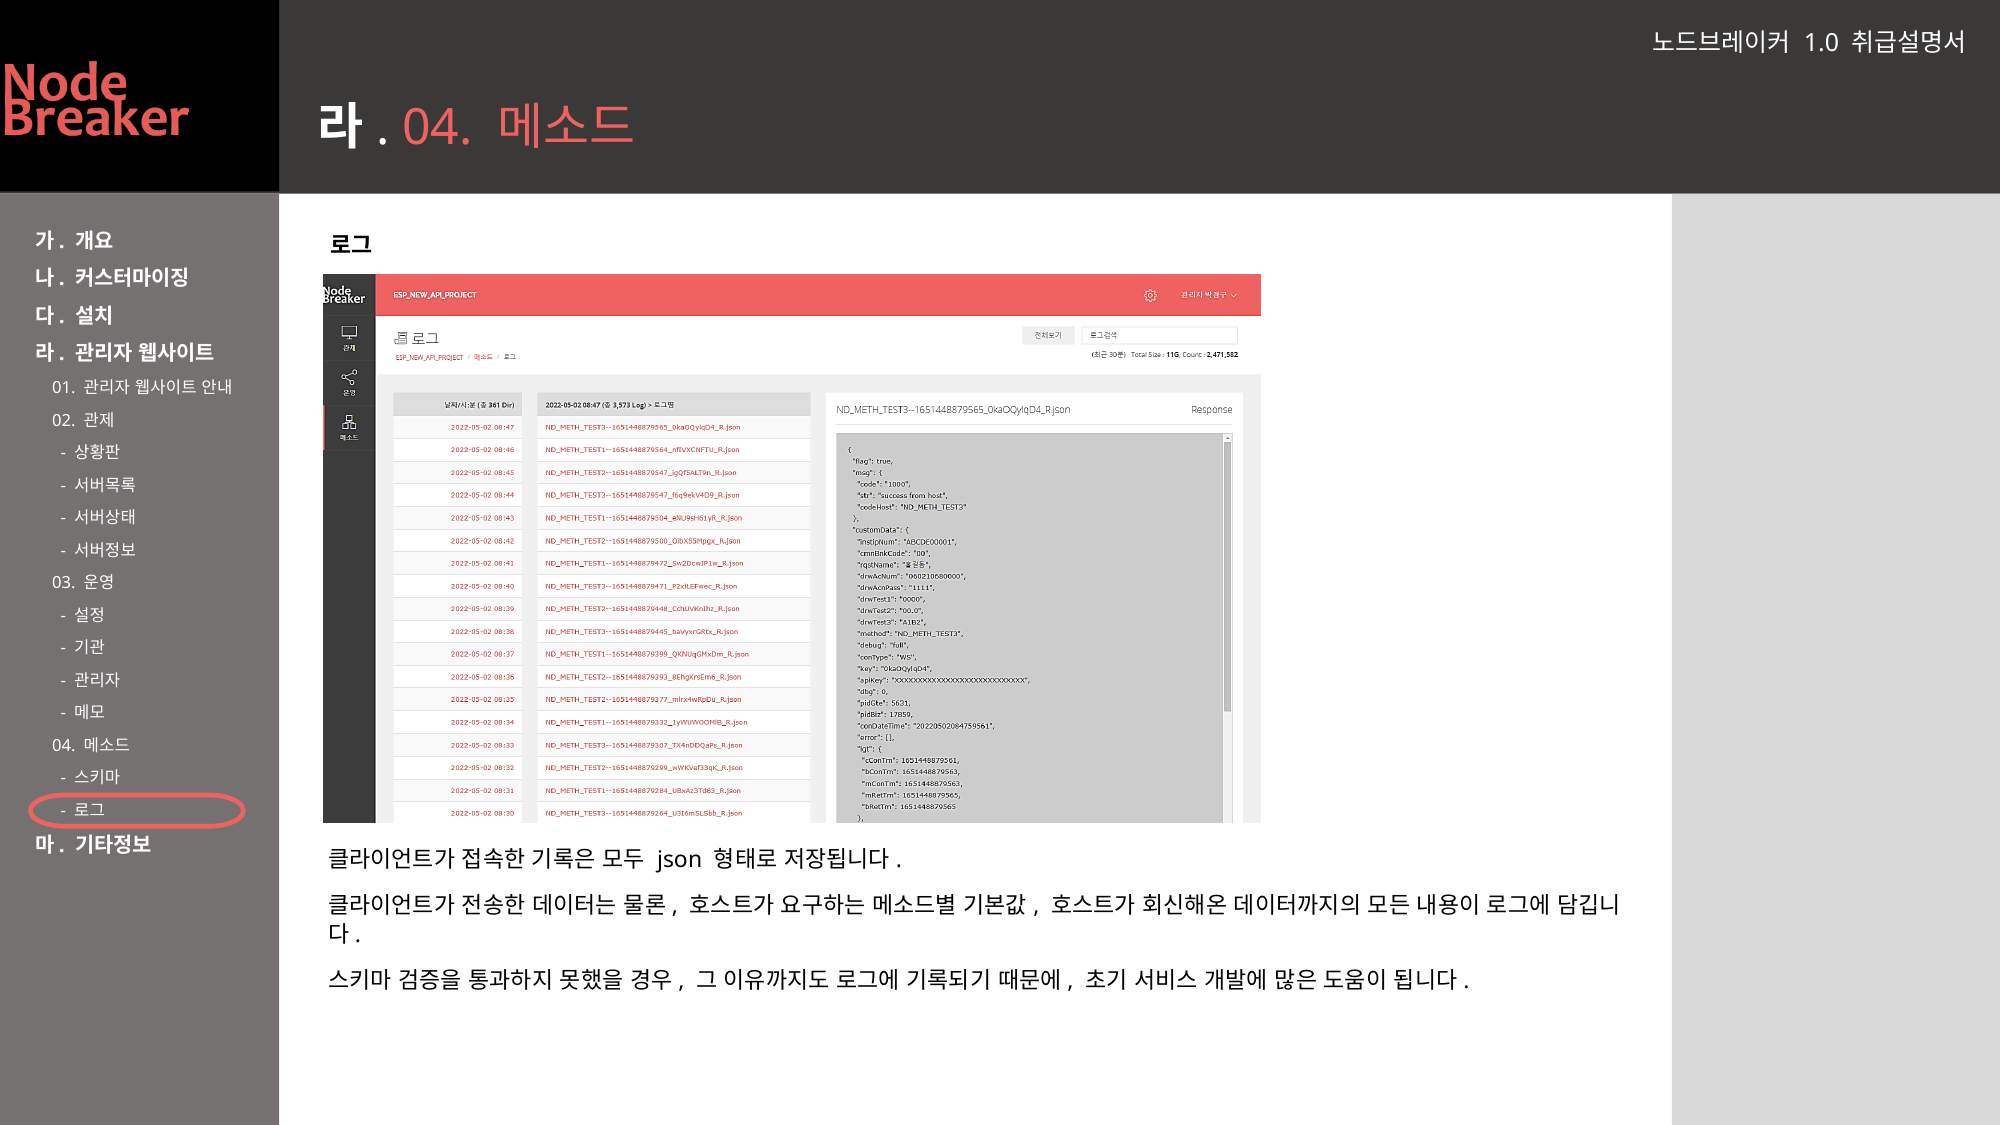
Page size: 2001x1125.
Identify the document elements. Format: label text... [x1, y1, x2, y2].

text_box 노드브레이커 1.0 취급설명서 [1403, 20, 1982, 67]
text_box 로그 [315, 221, 1662, 312]
list 가. 개요 나. 커스터마이징 다. 설치 라. 관리자 웹사이트 01. 관리자 웹사이트 안내 02. 관제 - 상황판 - 서버목록 - 서버상태 - 서버정보 03. 운영 - 설정 - 기관 - 관리자 - 메모 04. 메소드 - 스키마 - 로그 마. 기타정보 [20, 219, 268, 983]
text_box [0, 0, 280, 192]
text_box [1671, 193, 2000, 1125]
text_box 클라이언트가 접속한 기록은 모두 json 형태로 저장됩니다. 클라이언트가 전송한 데이터는 물론, 호스트가 요구하는 메소드별 기본값, 호스트가 회신해온 데이터까지의 모든 내용이 로그에 담깁니다. 스키마 검증을 통과하지 못했을 경우, 그 이유까지도 로그에 기록되기 때문에, 초기 서비스 개발에 많은 도움이 됩니다. [313, 835, 1660, 1045]
picture [323, 274, 1261, 823]
text_box [29, 793, 245, 828]
text_box [0, 193, 280, 1125]
text_box [0, 0, 2000, 195]
title 라. 04. 메소드 [302, 80, 2000, 178]
